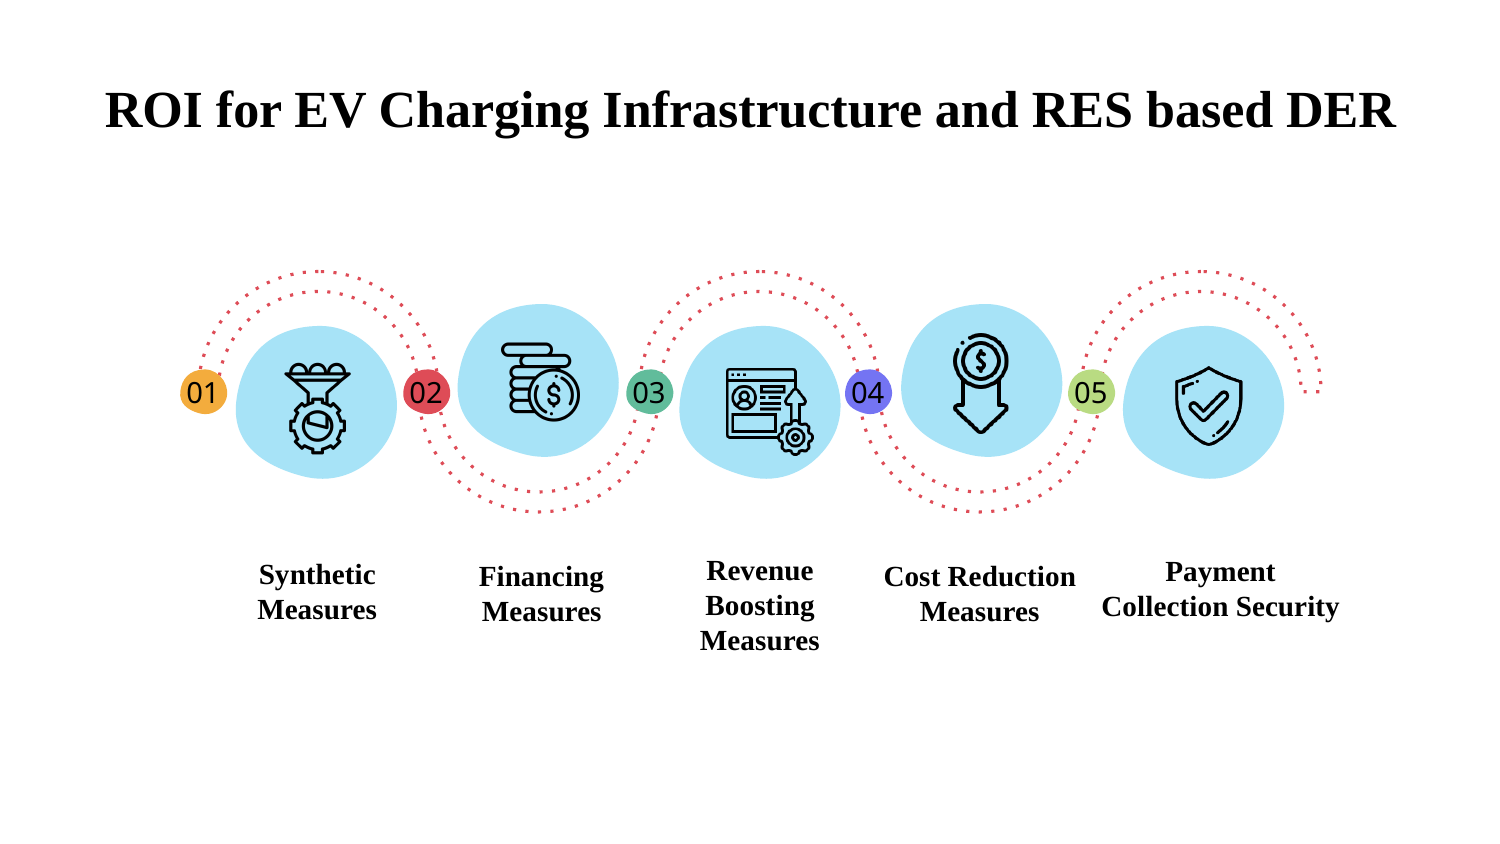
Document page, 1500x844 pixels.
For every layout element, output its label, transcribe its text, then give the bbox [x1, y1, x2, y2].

picture [267, 358, 368, 459]
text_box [197, 271, 1322, 513]
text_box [843, 369, 898, 415]
picture [930, 333, 1031, 434]
text_box Cost Reduction Measures [880, 528, 1079, 656]
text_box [401, 369, 456, 415]
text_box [1066, 369, 1121, 415]
text_box Payment Collection Security [1098, 527, 1344, 647]
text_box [624, 369, 679, 415]
title ROI for EV Charging Infrastructure and RES based DER [75, 67, 1427, 146]
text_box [178, 369, 233, 415]
text_box Financing Measures [442, 556, 641, 628]
picture [1168, 366, 1248, 446]
picture [500, 342, 580, 422]
text_box Synthetic Measures [218, 555, 417, 626]
picture [724, 366, 815, 457]
text_box Revenue Boosting Measures [658, 544, 862, 664]
